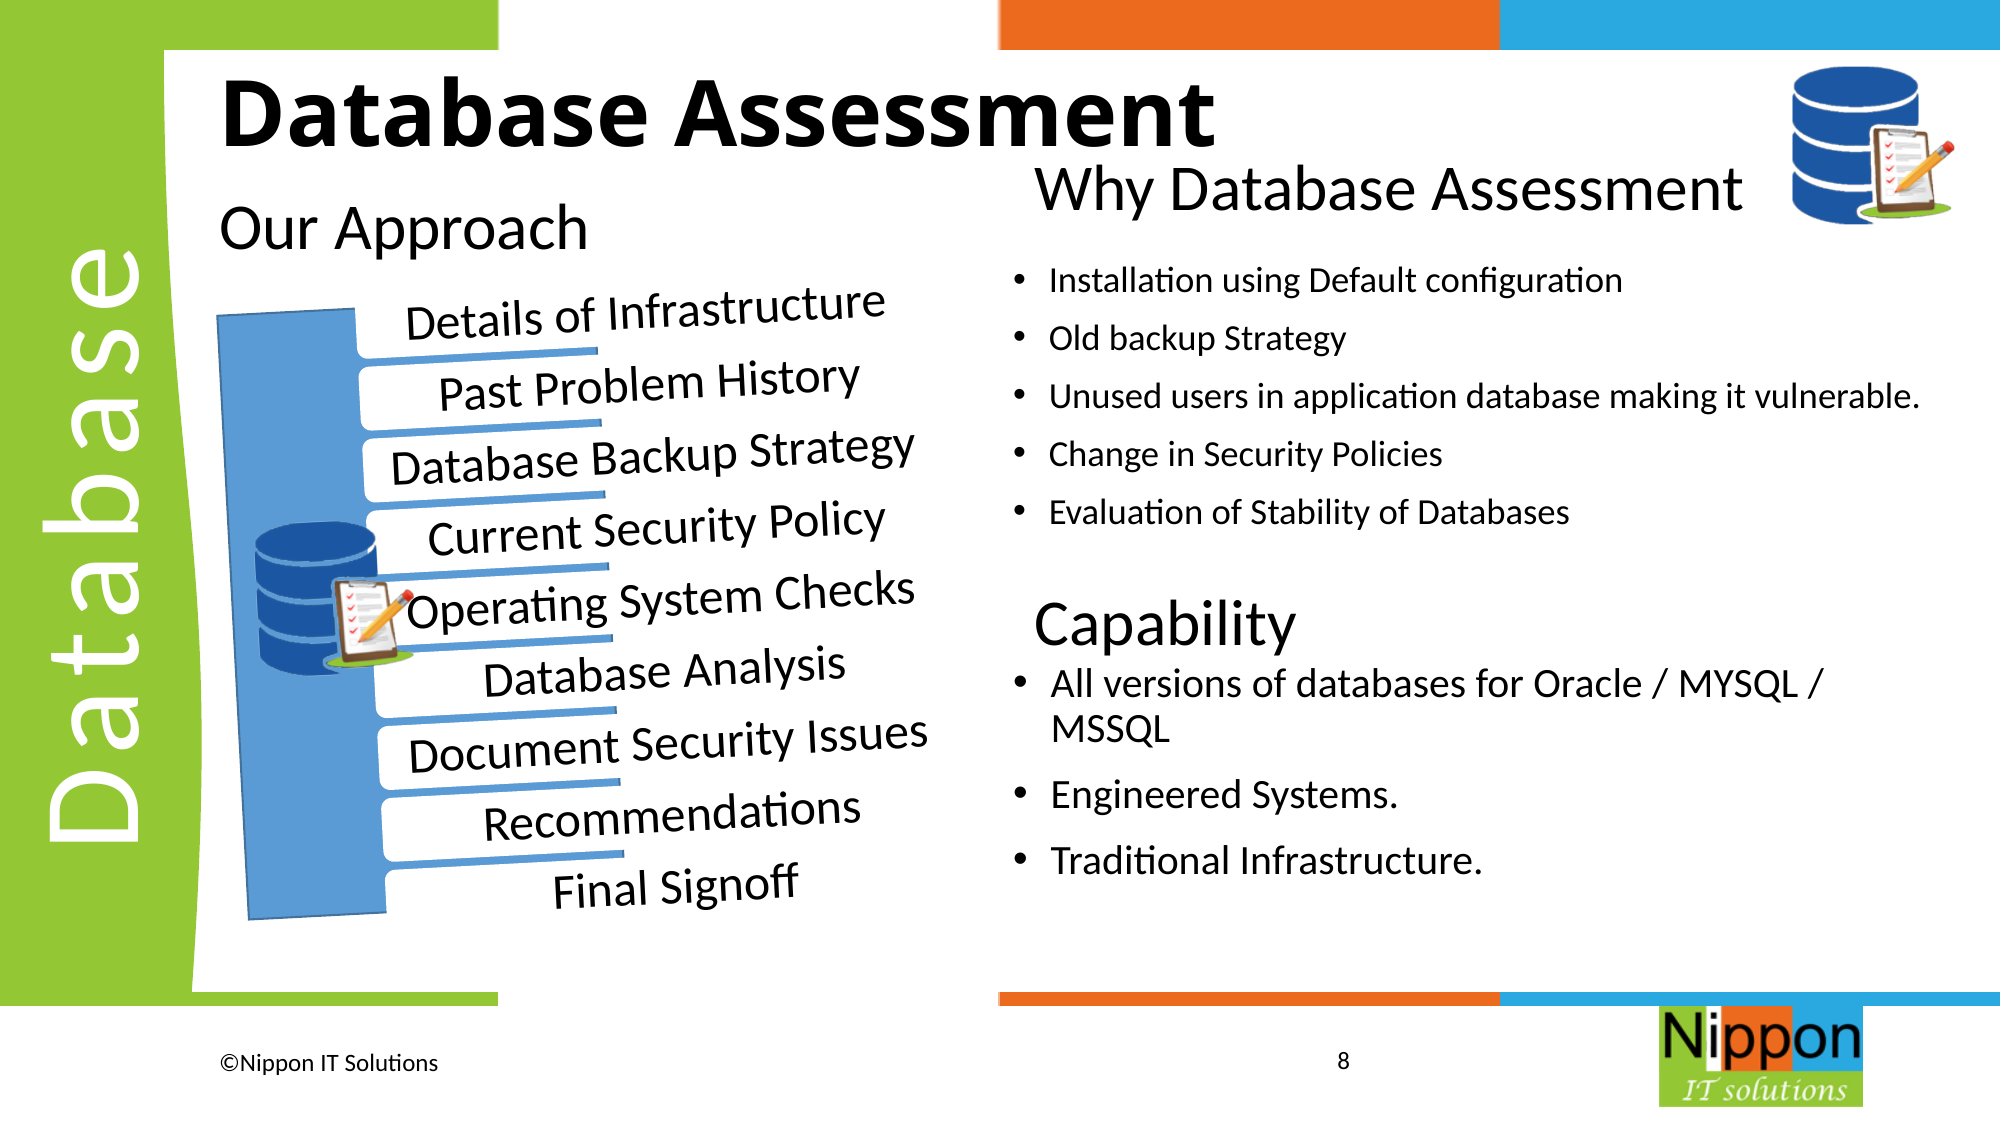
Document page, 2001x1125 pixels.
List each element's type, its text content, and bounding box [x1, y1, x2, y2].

picture [1784, 57, 1963, 233]
text_box Database Assessment [204, 59, 1784, 170]
text_box Installation using Default configuration Old backup Strategy Unused users in application database making it vulnerable. Change in Security Policies Evaluation of Stability of Databases [998, 253, 1968, 571]
text_box All versions of databases for Oracle / MYSQL / MSSQL Engineered Systems. Traditional Infrastructure. [998, 653, 1968, 903]
picture [0, 992, 2000, 1107]
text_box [232, 279, 952, 920]
slide_number 8 [1322, 1037, 1483, 1098]
picture [0, 0, 2000, 50]
footer ©Nippon IT Solutions [204, 1039, 1061, 1099]
text_box Capability [1019, 580, 1909, 653]
text_box Our Approach [204, 185, 991, 272]
text_box Why Database Assessment [1019, 146, 1784, 232]
text_box Database [0, 194, 174, 903]
